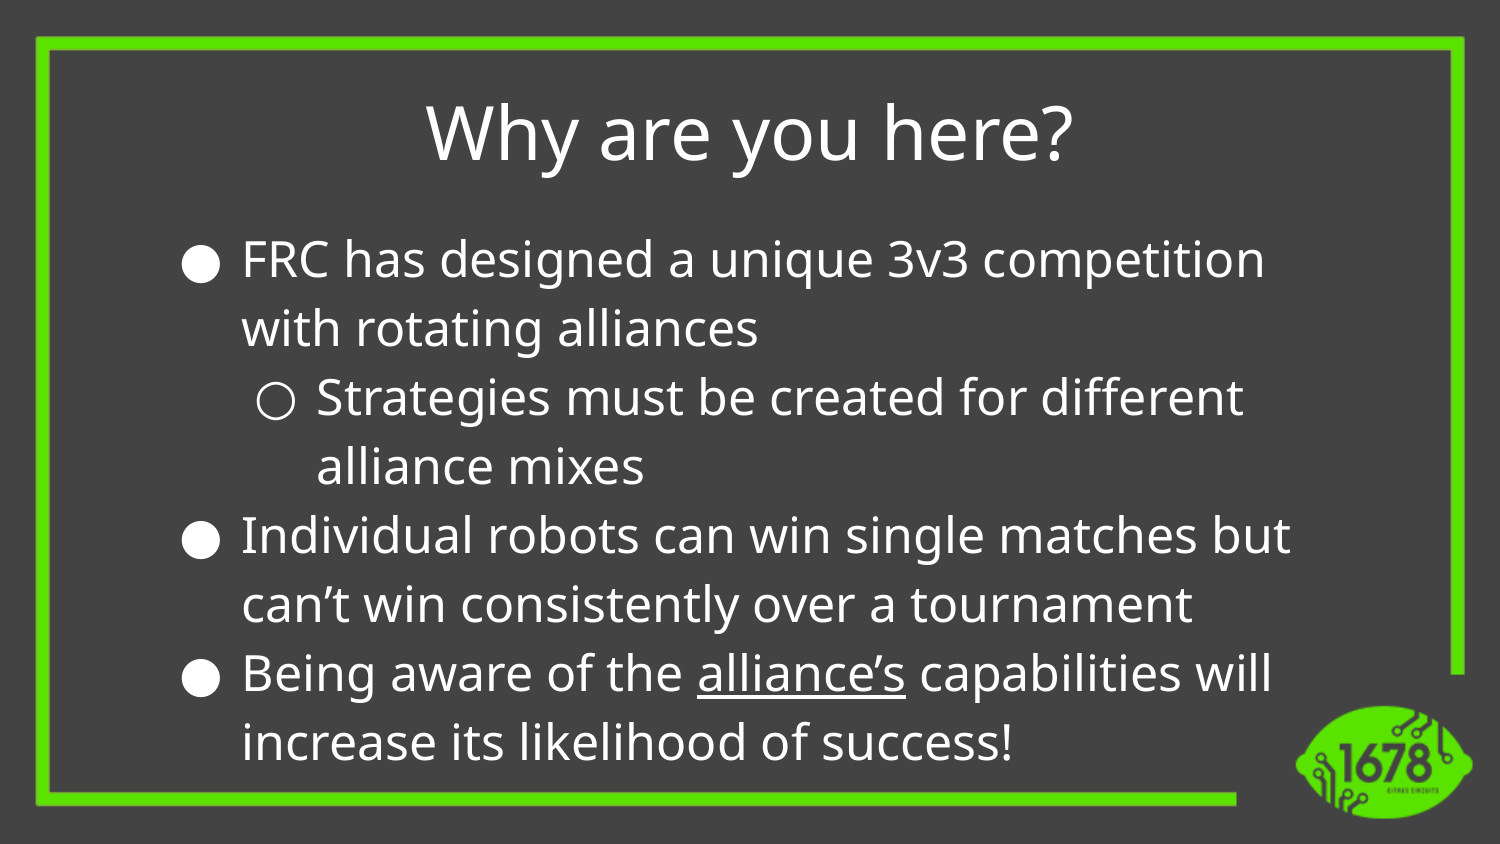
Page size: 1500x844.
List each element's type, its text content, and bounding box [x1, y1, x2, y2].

text_box FRC has designed a unique 3v3 competition with rotating alliances Strategies must be created for different alliance mixes Individual robots can win single matches but can’t win consistently over a tournament Being aware of the alliance’s capabilities will increase its likelihood of success! [151, 203, 1350, 282]
text_box Why are you here? [245, 70, 1255, 149]
picture [0, 0, 1500, 844]
